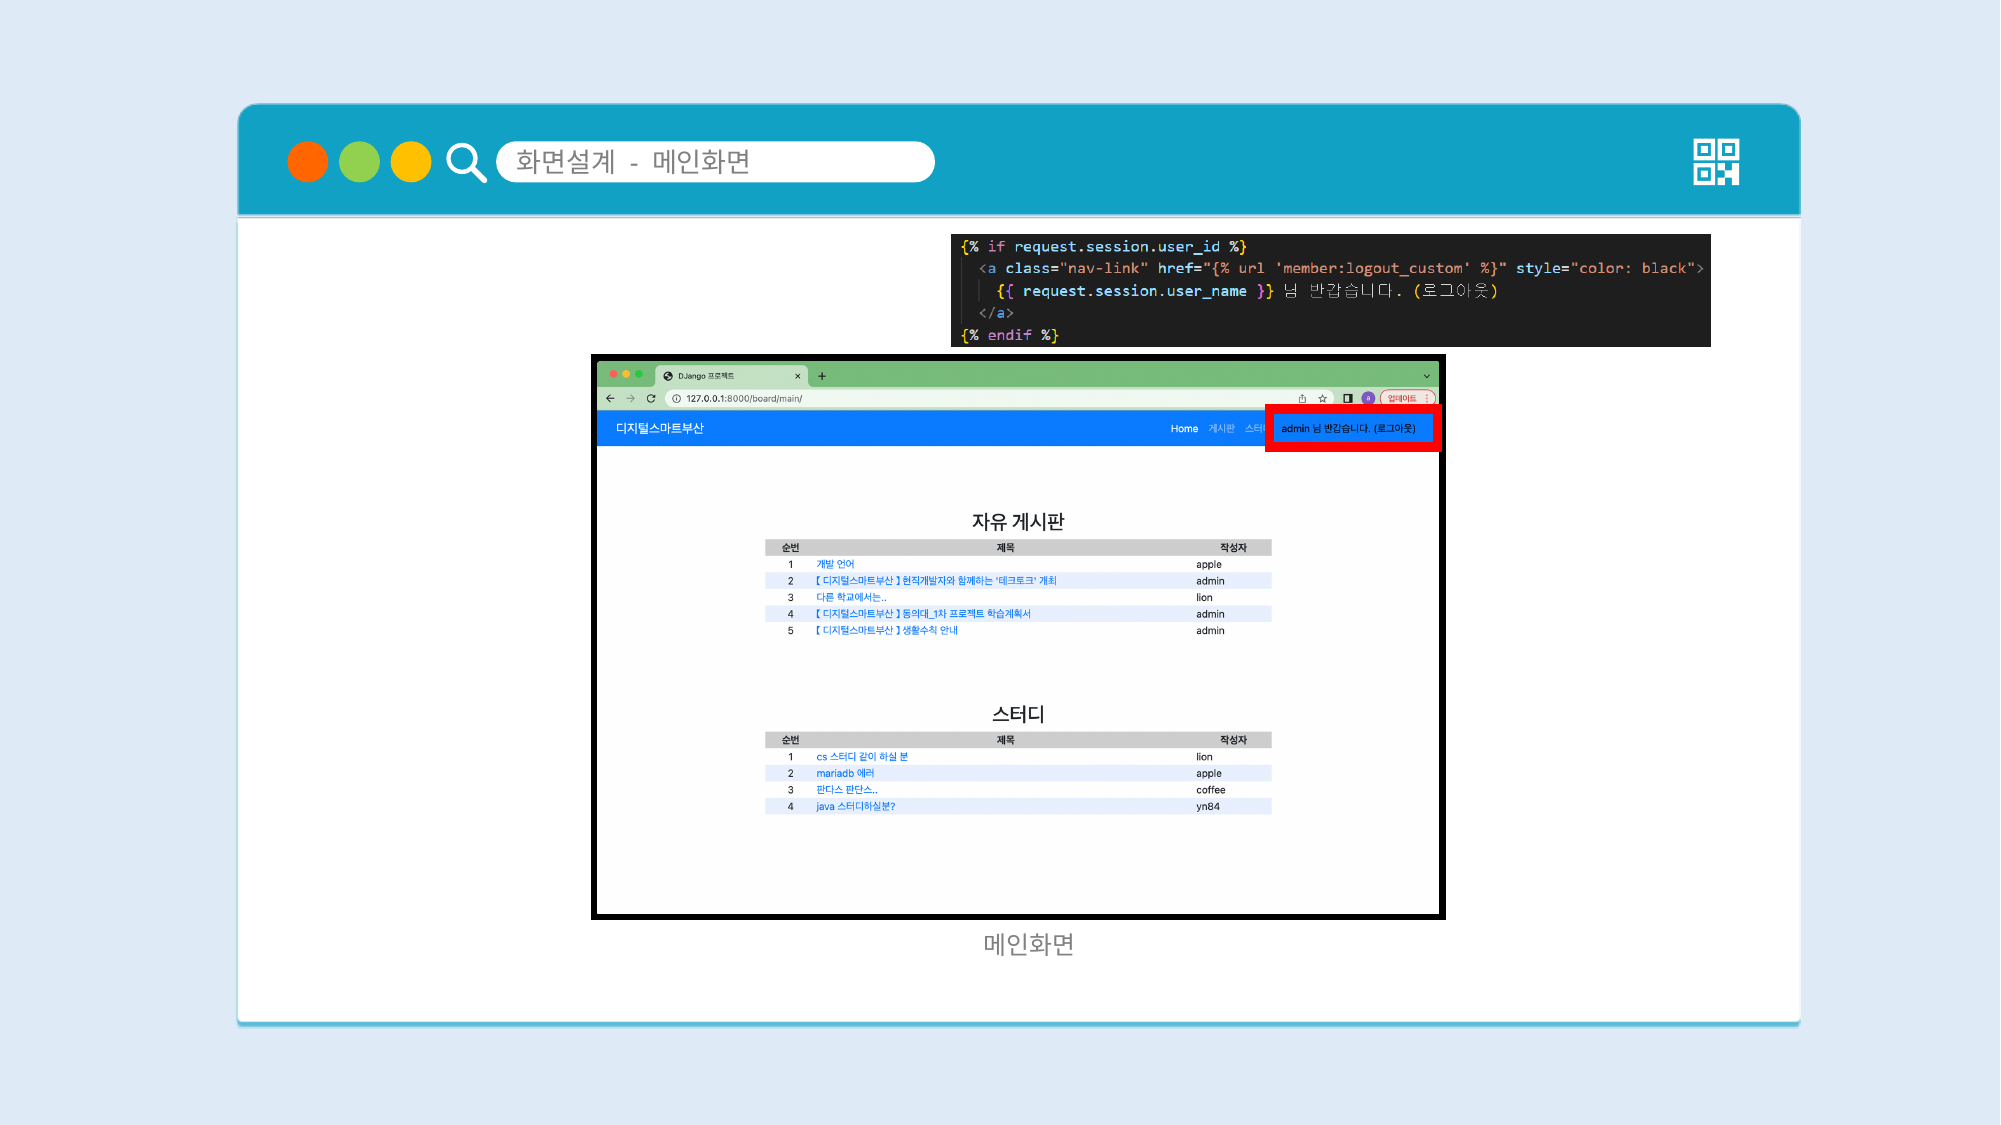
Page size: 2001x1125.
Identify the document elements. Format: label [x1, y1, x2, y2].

text_box [235, 102, 1801, 1027]
picture [596, 360, 1440, 914]
picture [951, 234, 1711, 347]
